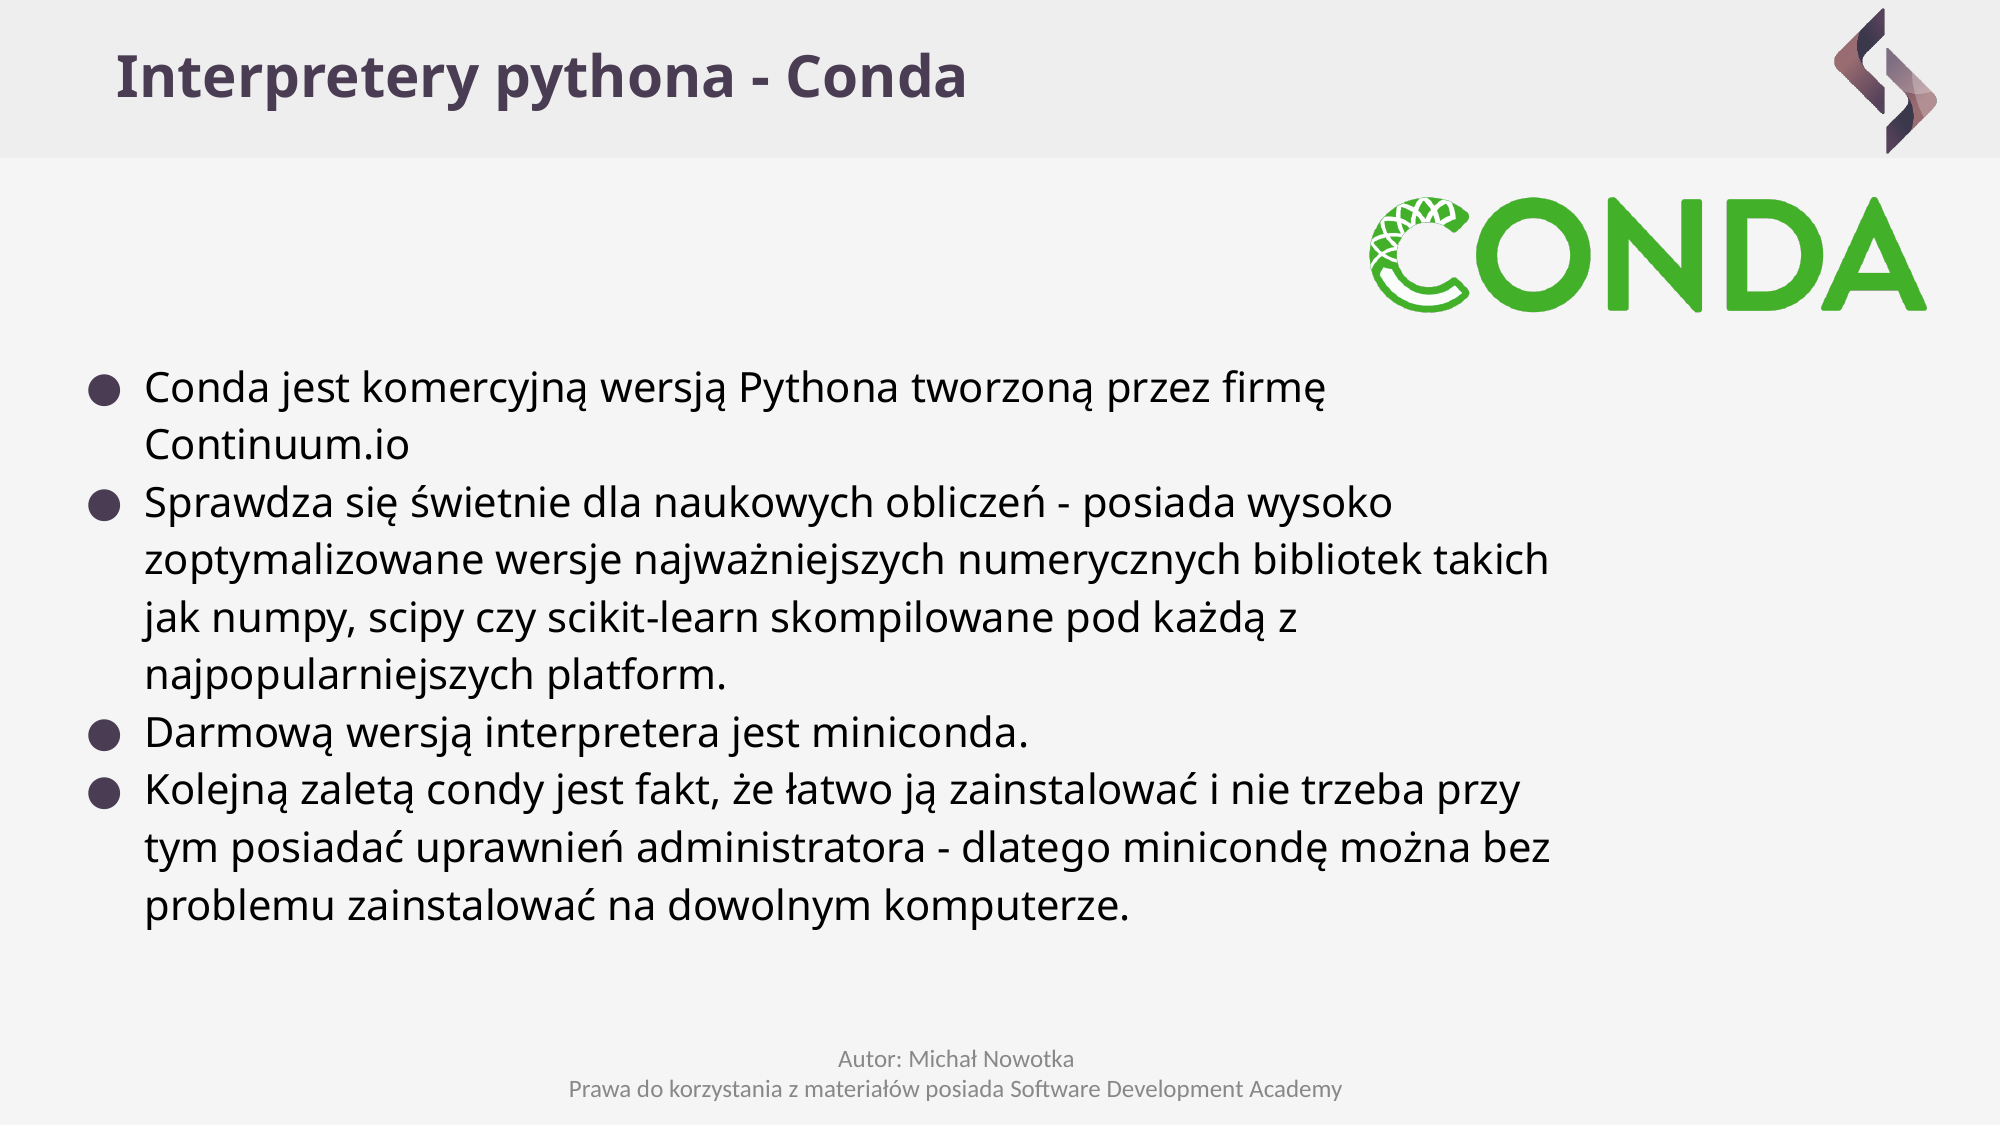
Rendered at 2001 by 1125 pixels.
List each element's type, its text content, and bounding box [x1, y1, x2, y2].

footer Autor: Michał Nowotka Prawa do korzystania z materiałów posiada Software Development Academy [486, 1042, 1427, 1103]
picture [1369, 197, 1927, 314]
title Interpretery pythona - Conda [101, 0, 1788, 158]
picture [1787, 0, 2001, 166]
text_box Conda jest komercyjną wersją Pythona tworzoną przez firmę Continuum.io Sprawdza się świetnie dla naukowych obliczeń - posiada wysoko zoptymalizowane wersje najważniejszych numerycznych bibliotek takich jak numpy, scipy czy scikit-learn skompilowane pod każdą z najpopularniejszych platform. Darmową wersją interpretera jest miniconda. Kolejną zaletą condy jest fakt, że łatwo ją zainstalować i nie trzeba przy tym posiadać uprawnień administratora - dlatego minicondę można bez problemu zainstalować na dowolnym komputerze. [54, 338, 1619, 919]
